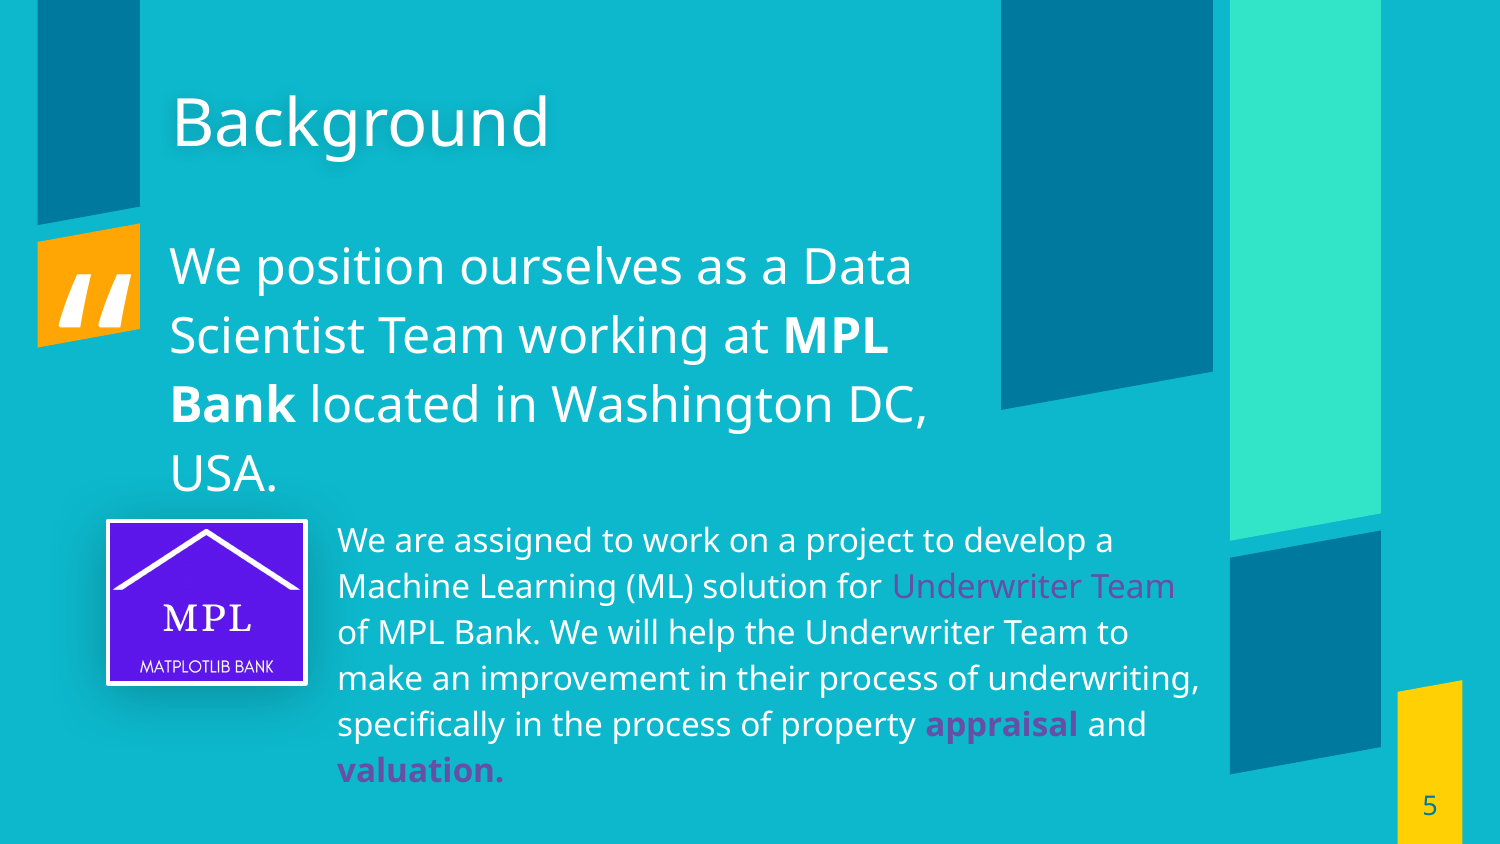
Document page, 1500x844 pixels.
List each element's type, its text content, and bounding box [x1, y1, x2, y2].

slide_number ‹#› [1397, 769, 1463, 844]
list We position ourselves as a Data Scientist Team working at MPL Bank located in Washington DC, USA. [169, 225, 1006, 442]
picture [110, 523, 304, 682]
list We are assigned to work on a project to develop a Machine Learning (ML) solution for Underwriter Team of MPL Bank. We will help the Underwriter Team to make an improvement in their process of underwriting, specifically in the process of property appraisal and valuation. [337, 513, 1208, 769]
text_box Background [156, 64, 802, 175]
